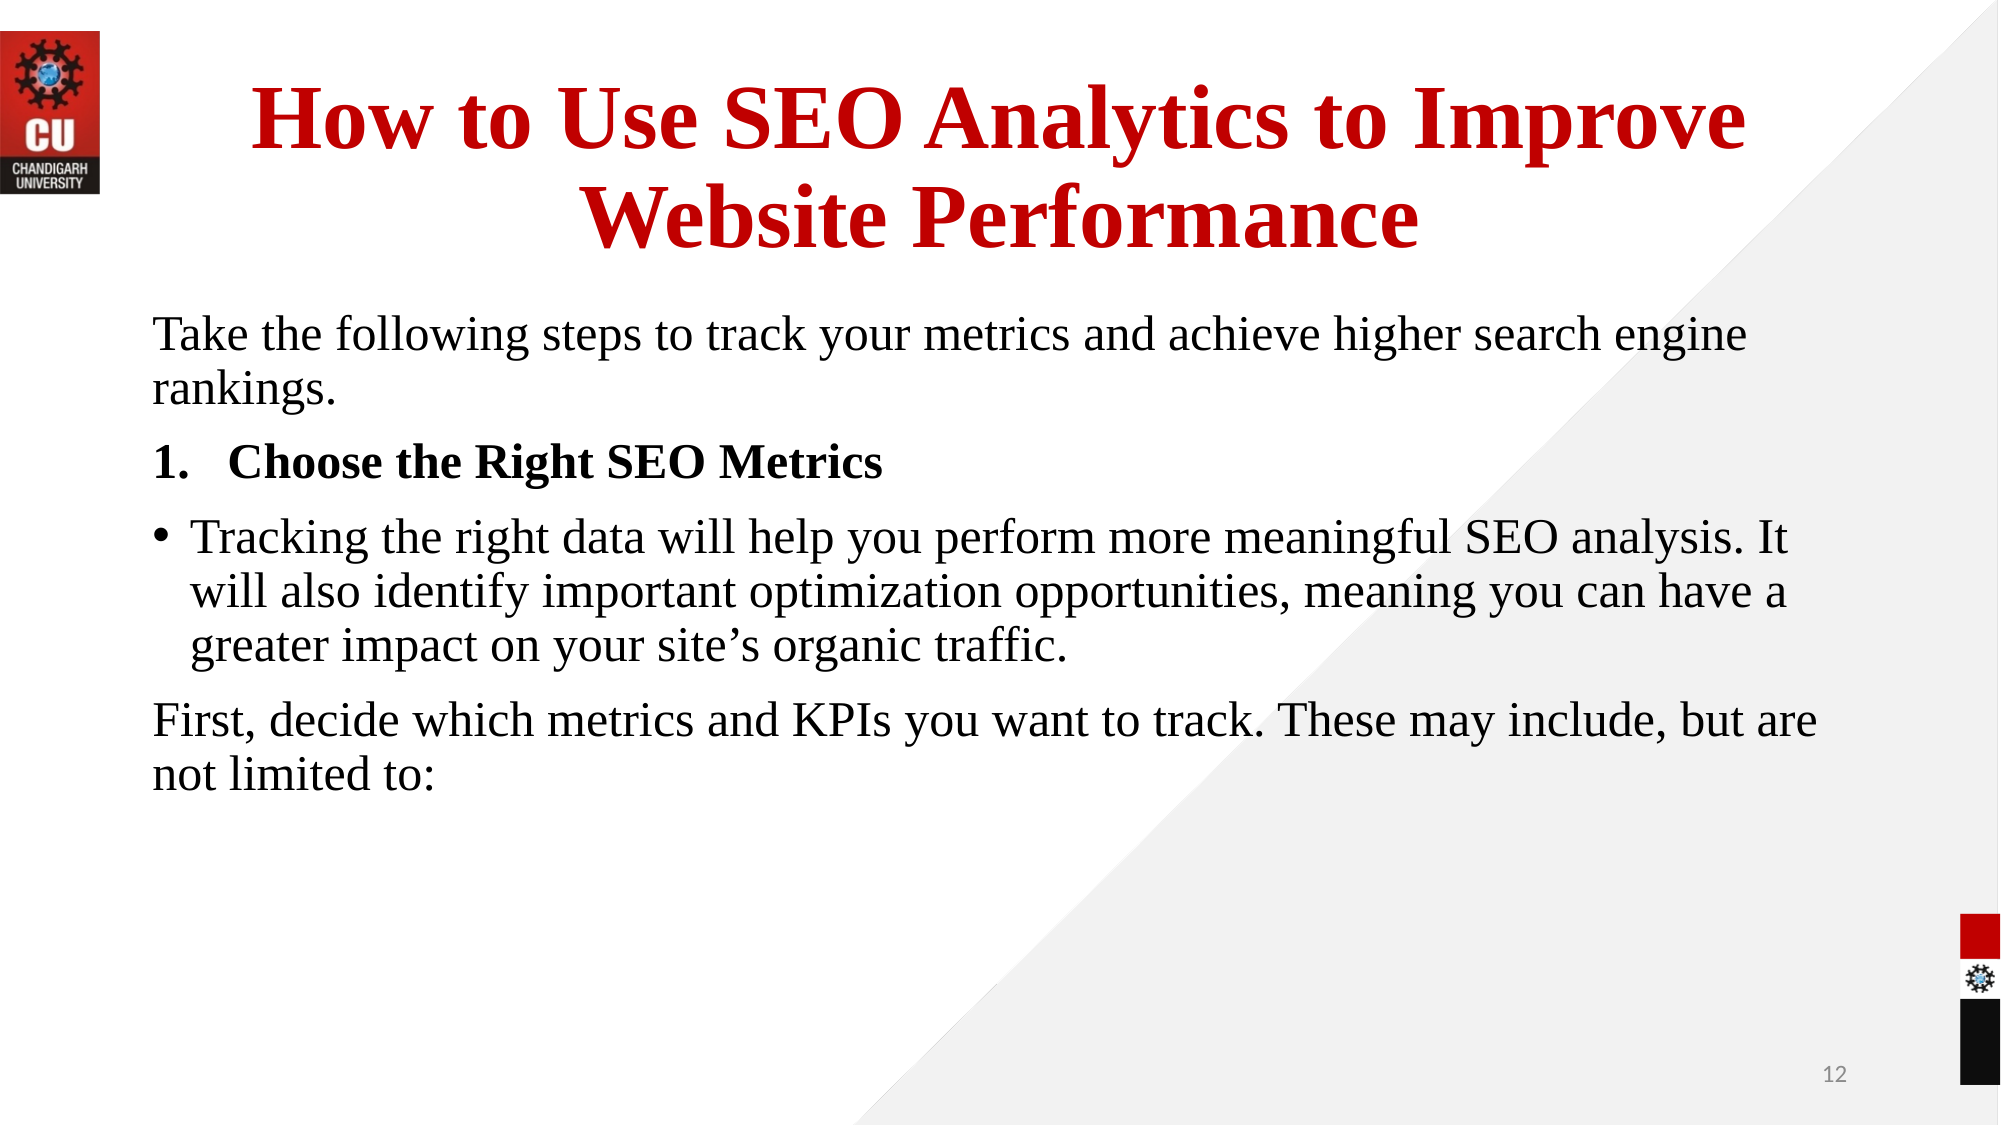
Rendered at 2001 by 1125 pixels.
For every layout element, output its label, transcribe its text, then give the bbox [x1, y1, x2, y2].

slide_number 12 [1412, 1042, 1863, 1103]
picture [0, 0, 2001, 1125]
list Take the following steps to track your metrics and achieve higher search engine rankings. Choose the Right SEO Metrics Tracking the right data will help you perform more meaningful SEO analysis. It will also identify important optimization opportunities, meaning you can have a greater impact on your site’s organic traffic. First, decide which metrics and KPIs you want to track. These may include, but are not limited to: [137, 299, 1863, 1014]
title How to Use SEO Analytics to Improve Website Performance [137, 59, 1863, 278]
